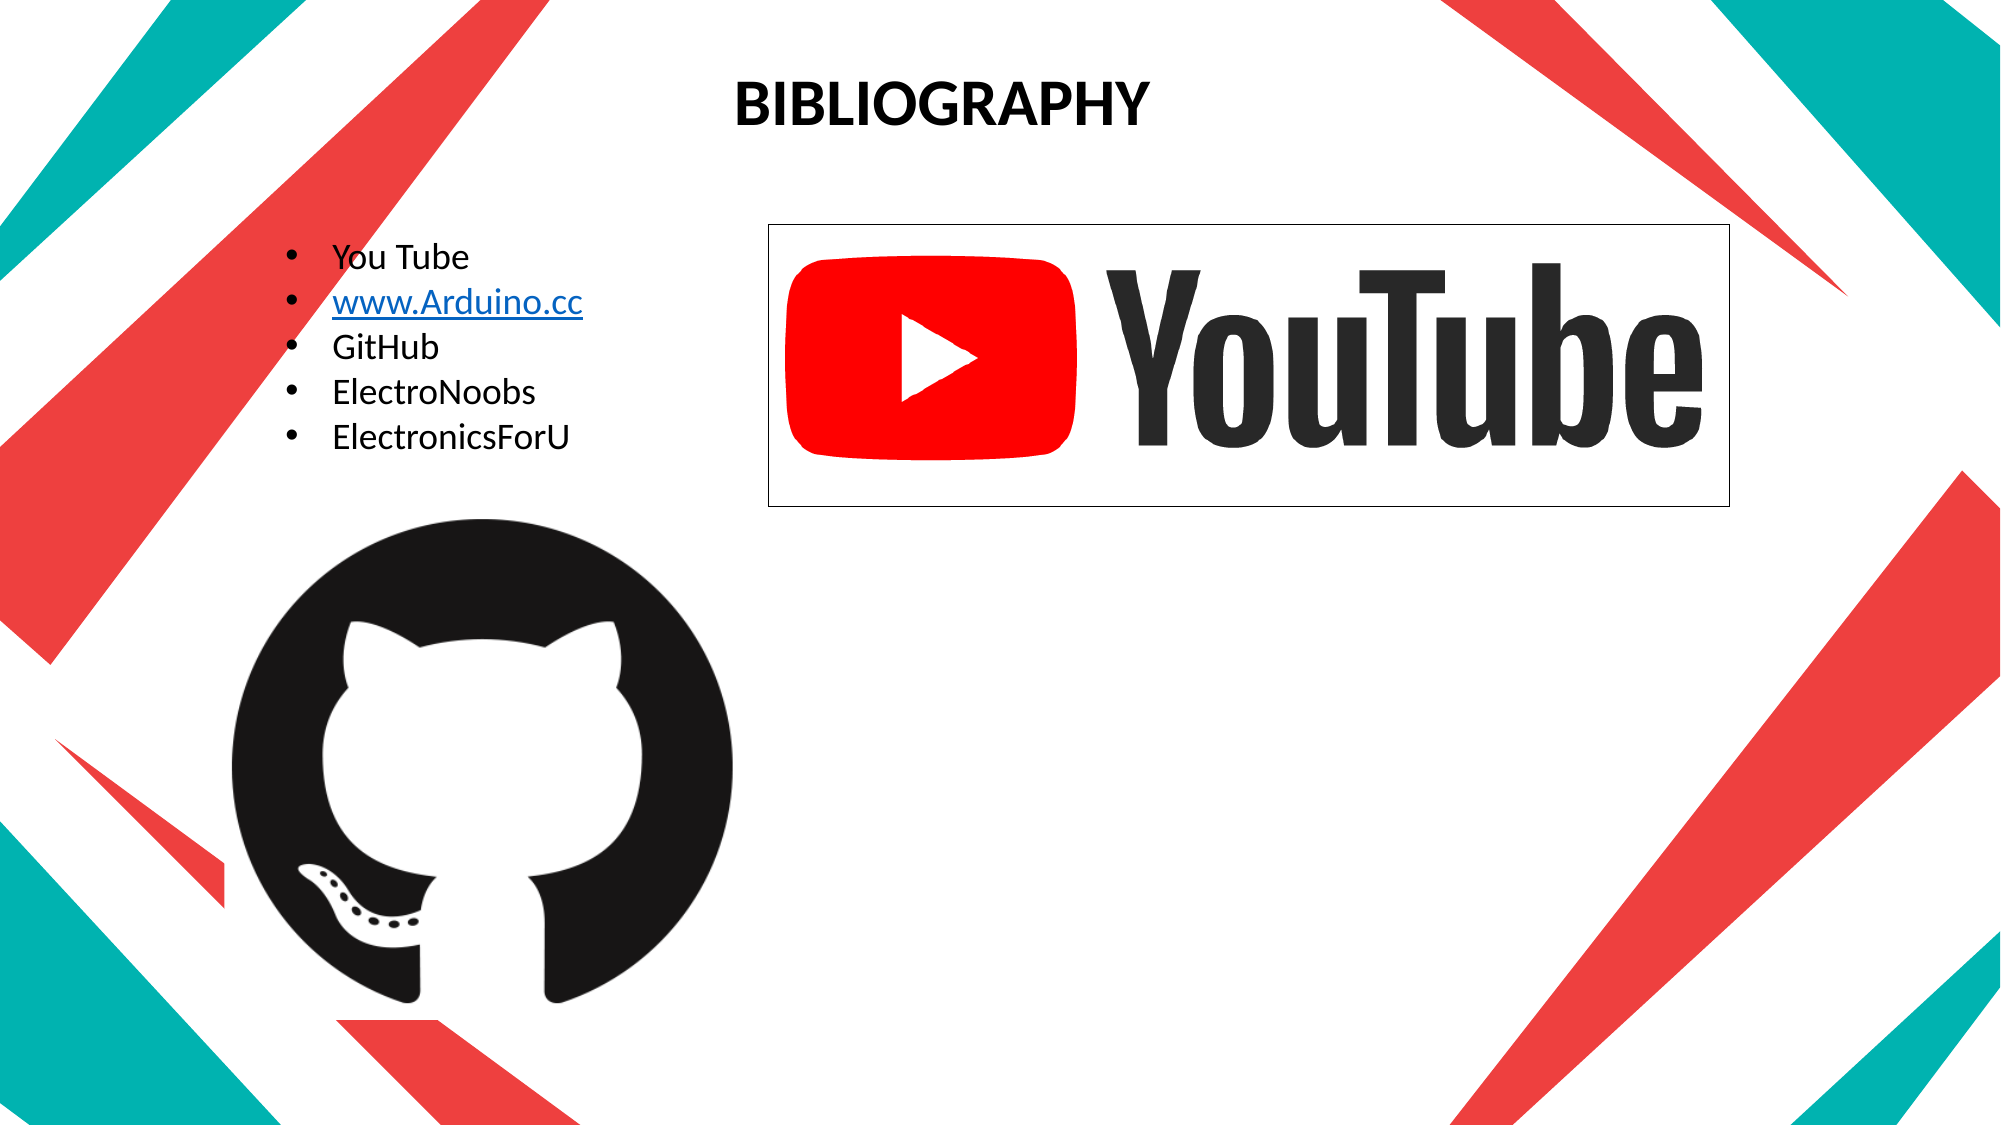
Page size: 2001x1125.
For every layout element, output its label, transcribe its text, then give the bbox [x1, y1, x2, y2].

text_box BIBLIOGRAPHY [515, 51, 1369, 146]
text_box You Tube www.Arduino.cc GitHub ElectroNoobs ElectronicsForU [270, 224, 1683, 555]
picture [224, 506, 741, 1020]
picture [768, 224, 1730, 507]
